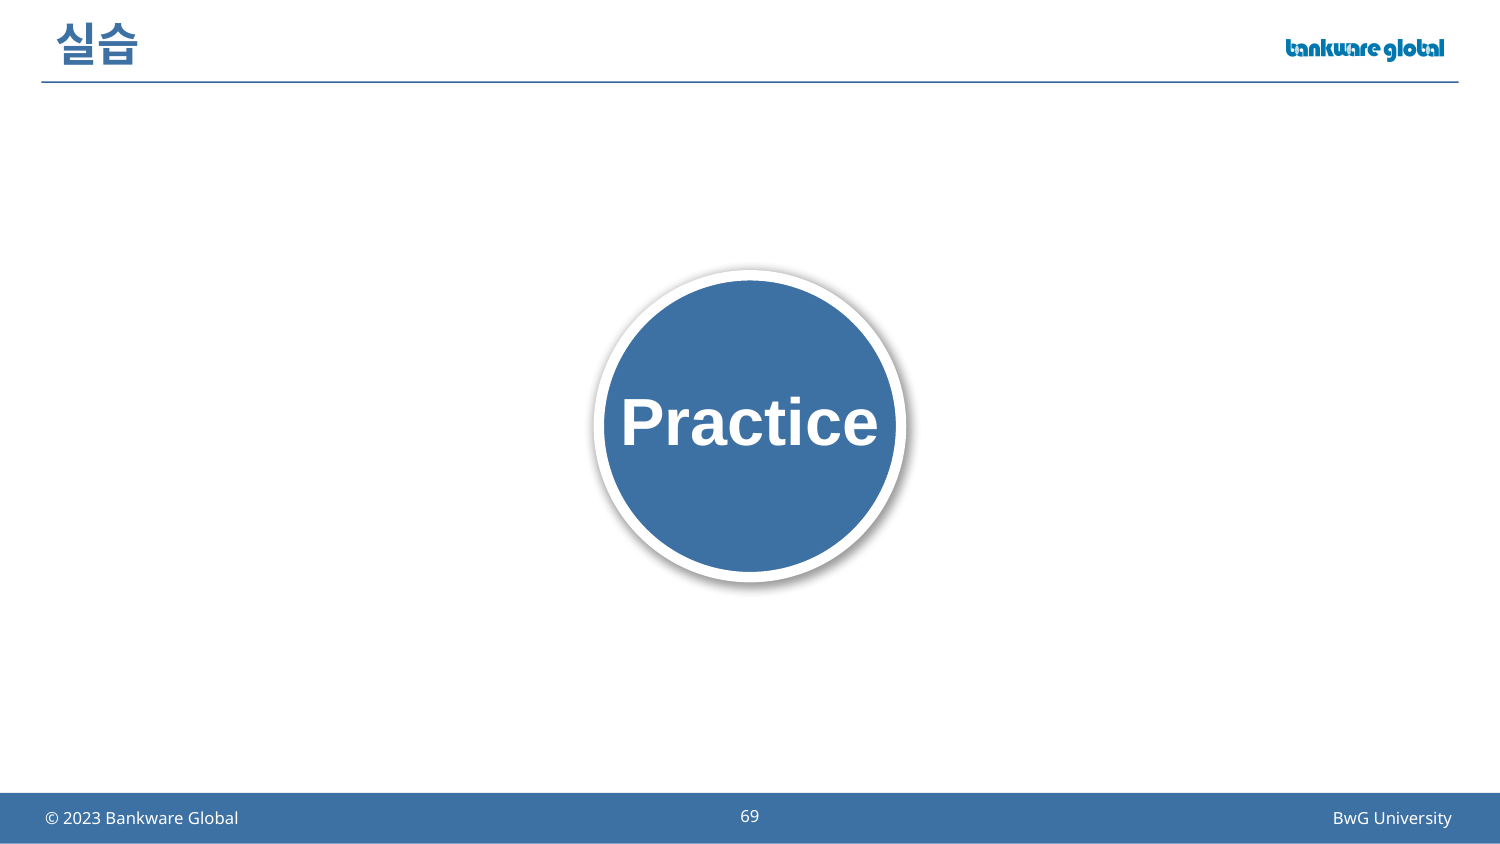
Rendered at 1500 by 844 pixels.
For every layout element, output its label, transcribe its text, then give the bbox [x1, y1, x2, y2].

title 실습 [40, 17, 1459, 77]
slide_number 69 [717, 799, 783, 836]
text_box Practice [598, 275, 902, 578]
